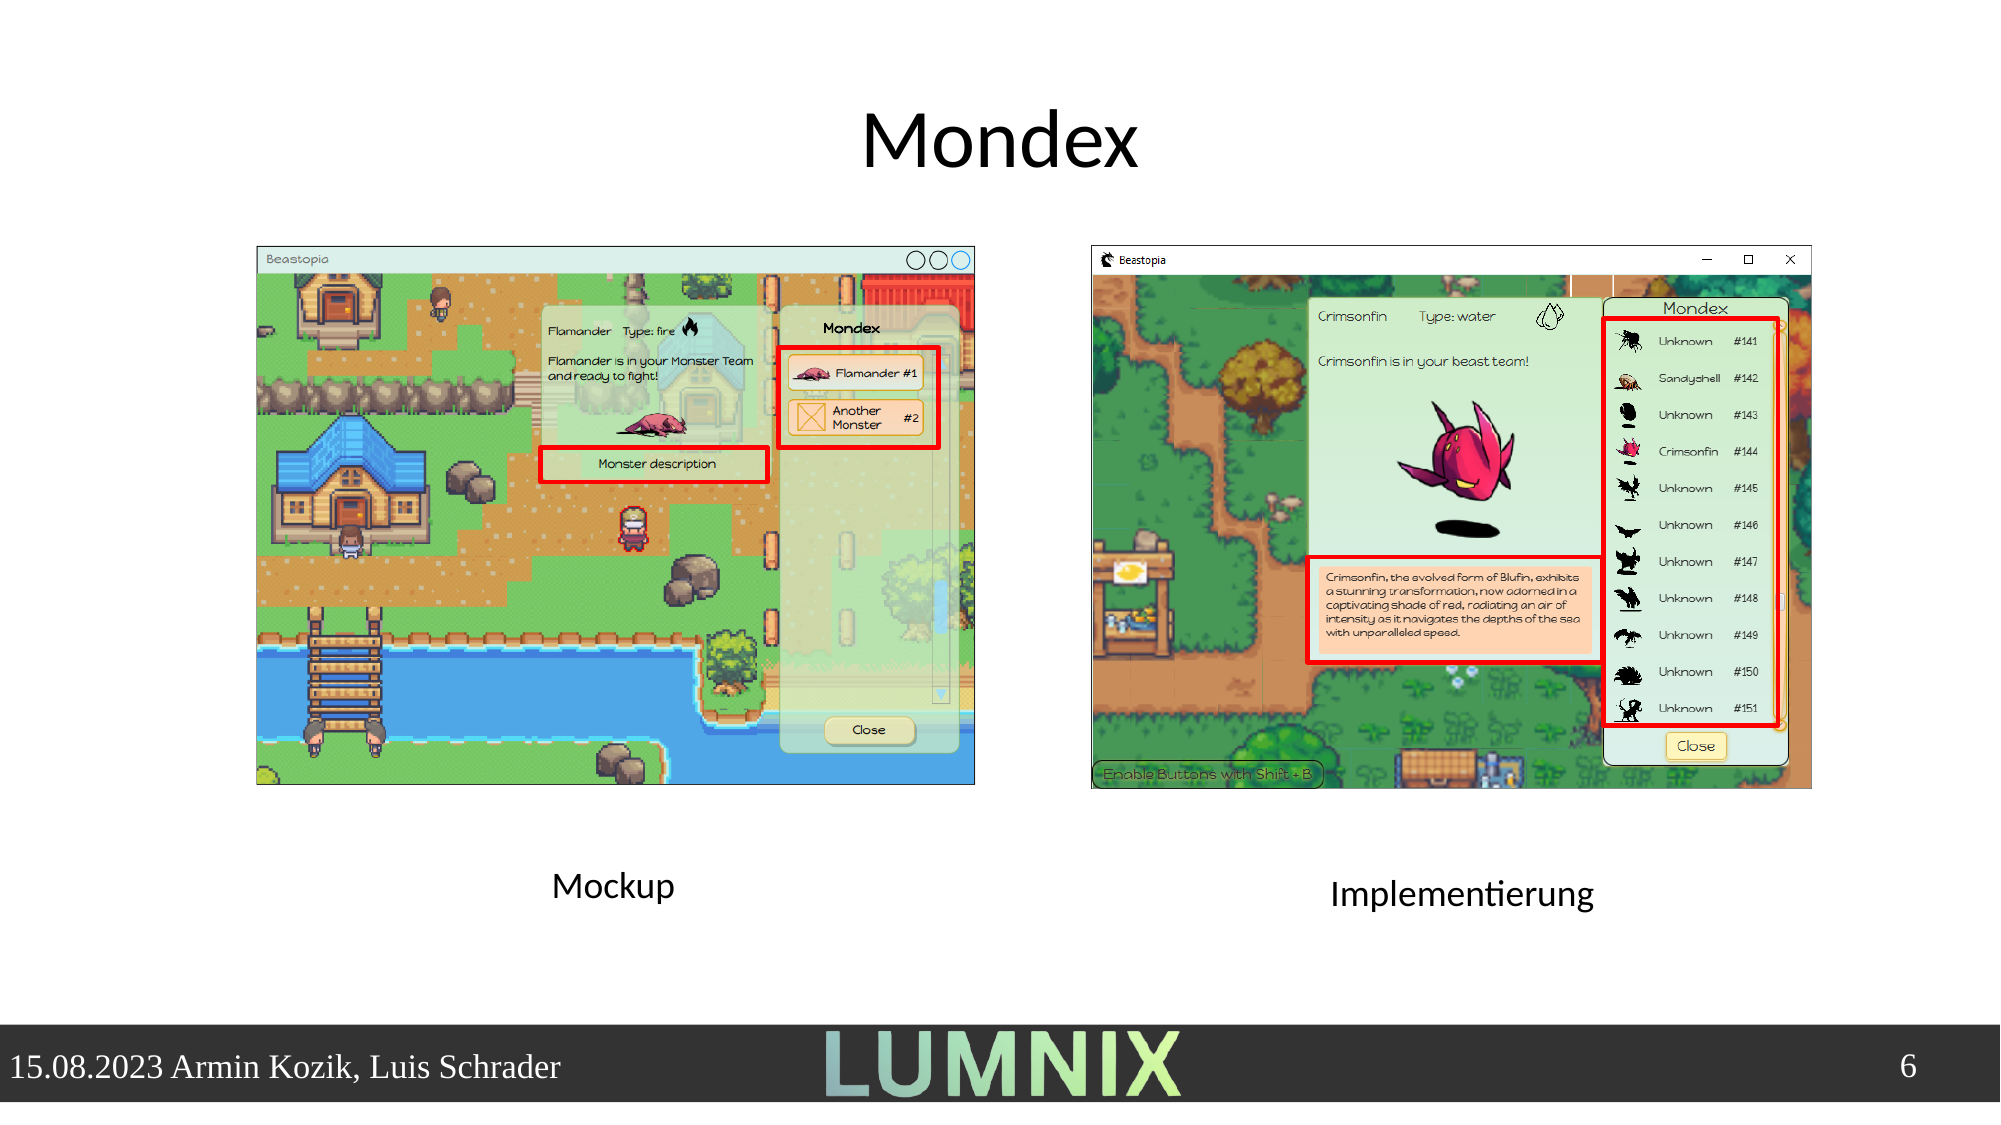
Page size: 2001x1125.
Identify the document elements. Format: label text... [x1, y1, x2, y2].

picture [256, 245, 976, 786]
text_box Implementierung [1315, 861, 1685, 922]
text_box 15.08.2023 Armin Kozik, Luis Schrader [8, 1044, 792, 1122]
slide_number 6 [1451, 1024, 1918, 1103]
picture [1091, 245, 1812, 789]
text_box Mondex [81, 76, 1919, 192]
text_box Mockup [536, 853, 695, 914]
picture [773, 834, 1227, 1125]
